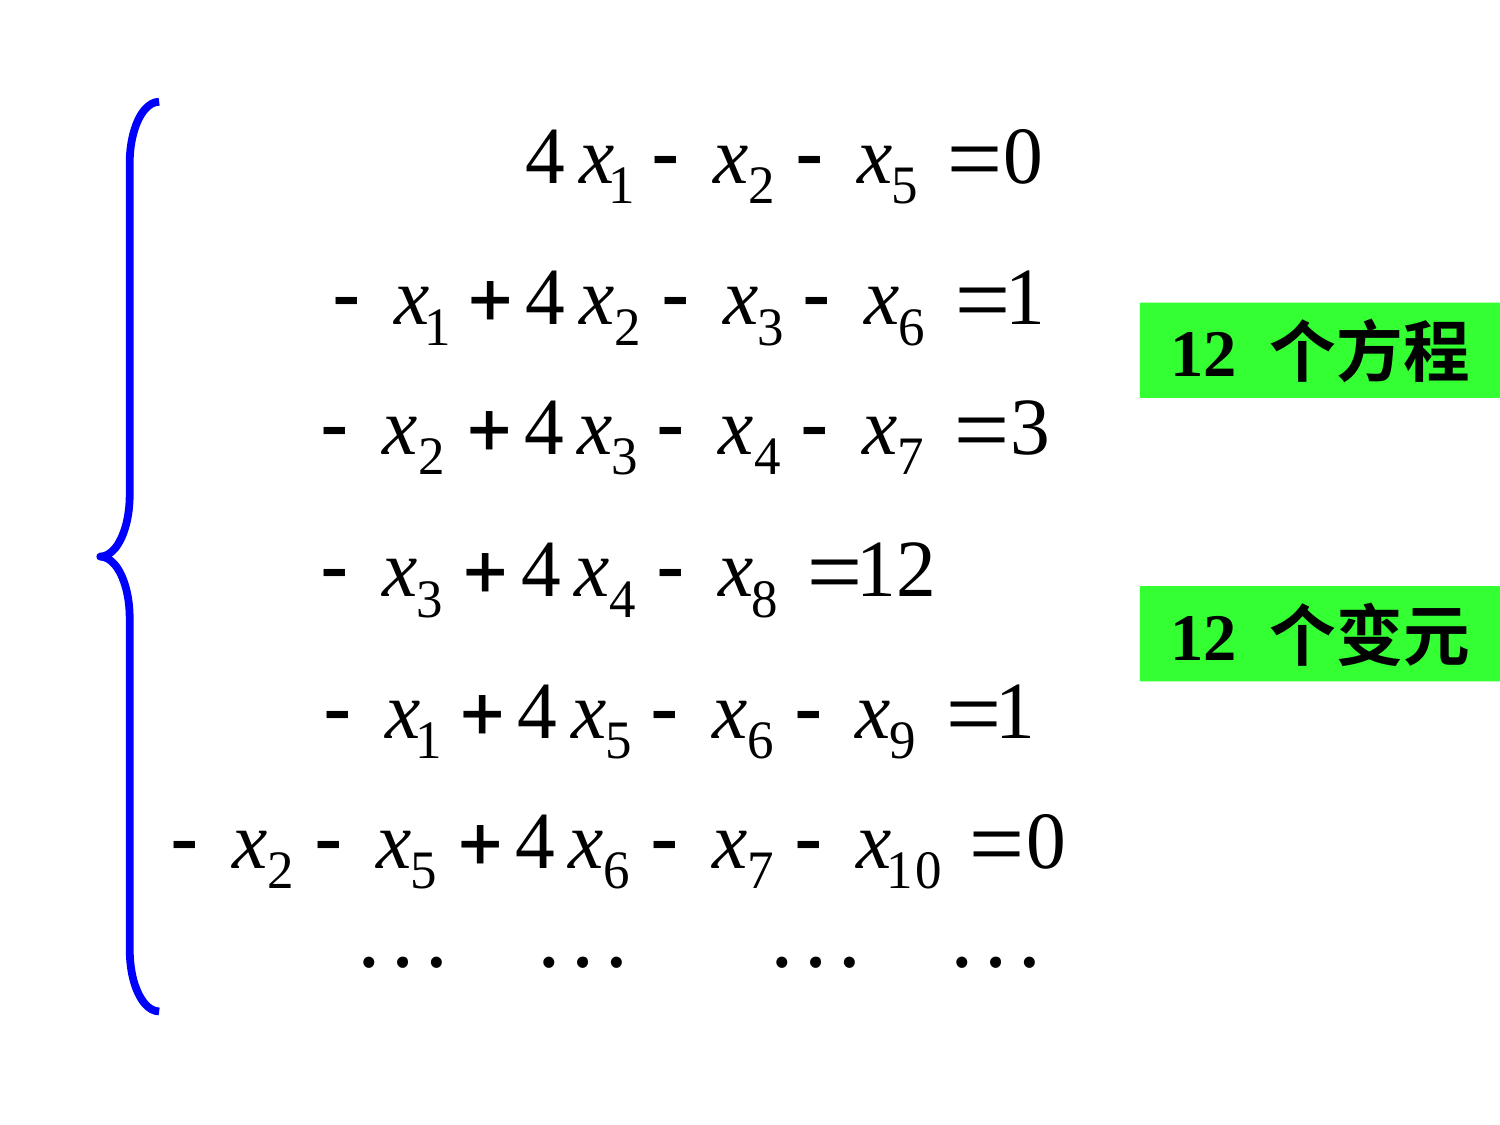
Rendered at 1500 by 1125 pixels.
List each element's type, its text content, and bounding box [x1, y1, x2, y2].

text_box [761, 940, 1058, 1036]
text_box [309, 373, 1059, 496]
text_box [348, 940, 644, 1036]
text_box 12 个方程 [1139, 302, 1500, 398]
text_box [321, 243, 1051, 366]
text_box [312, 656, 1042, 780]
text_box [159, 786, 1081, 910]
text_box [100, 101, 160, 1012]
text_box 12 个变元 [1139, 586, 1500, 682]
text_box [309, 515, 946, 638]
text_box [513, 101, 1057, 224]
